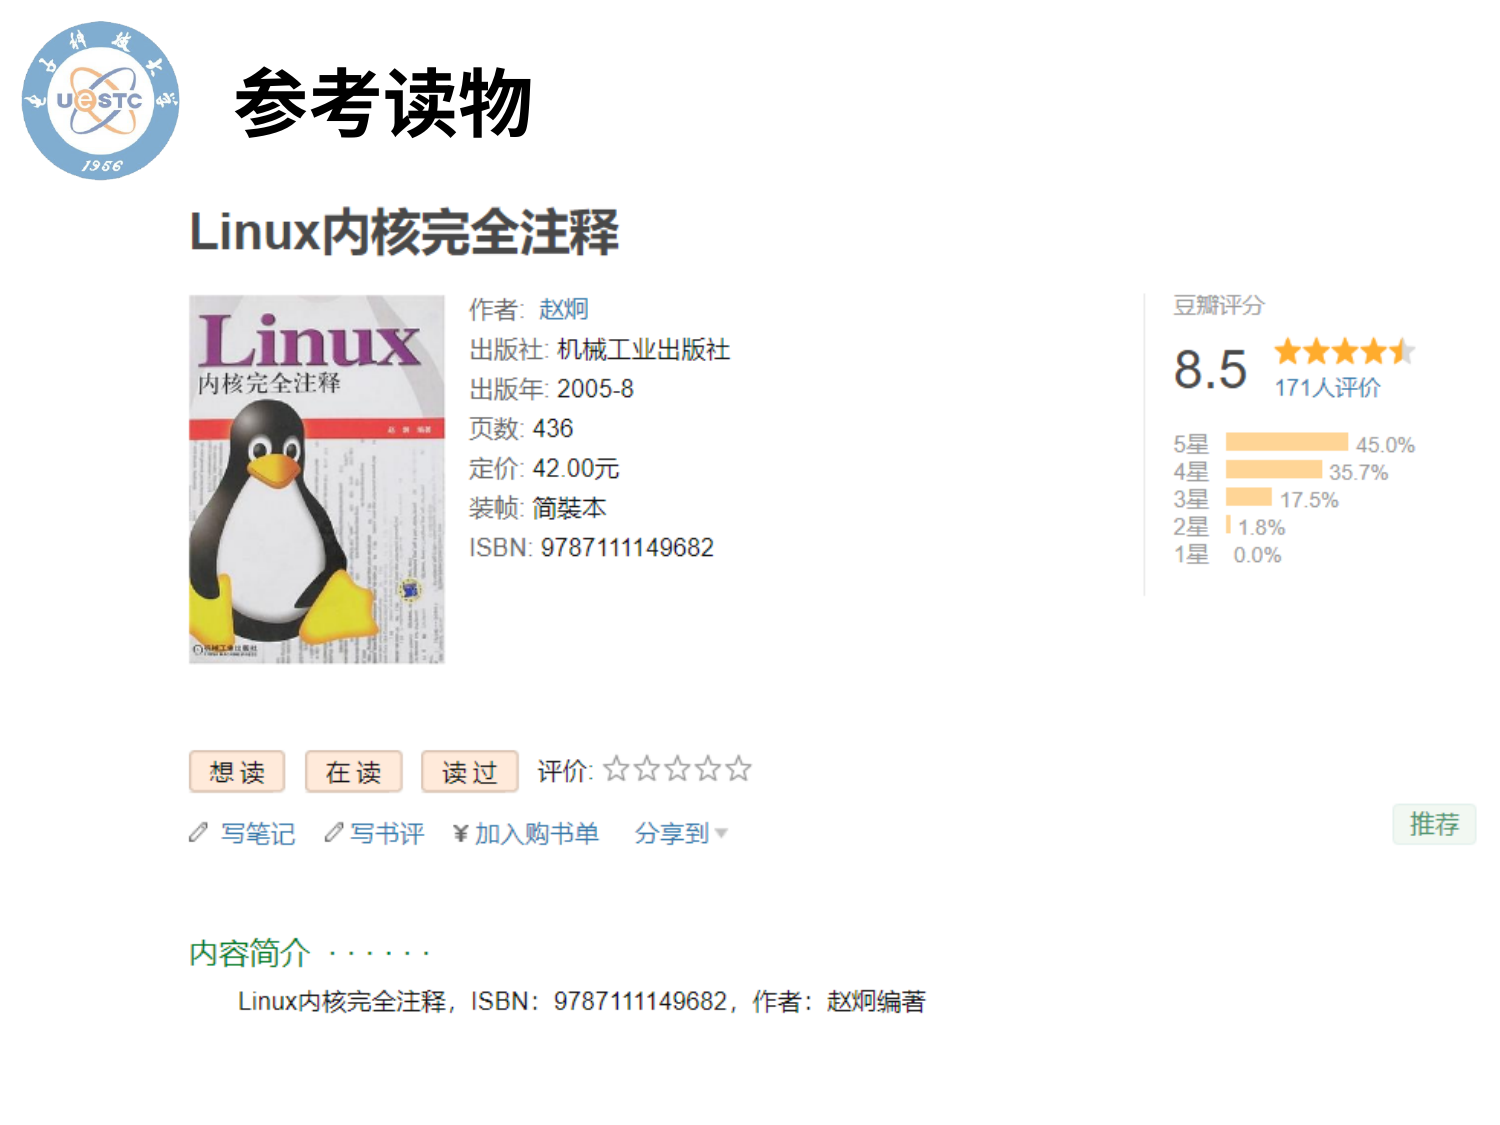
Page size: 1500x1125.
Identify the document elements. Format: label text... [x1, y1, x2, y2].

picture [170, 195, 1489, 1059]
title 参考读物 [218, 42, 1471, 162]
picture [0, 0, 200, 200]
